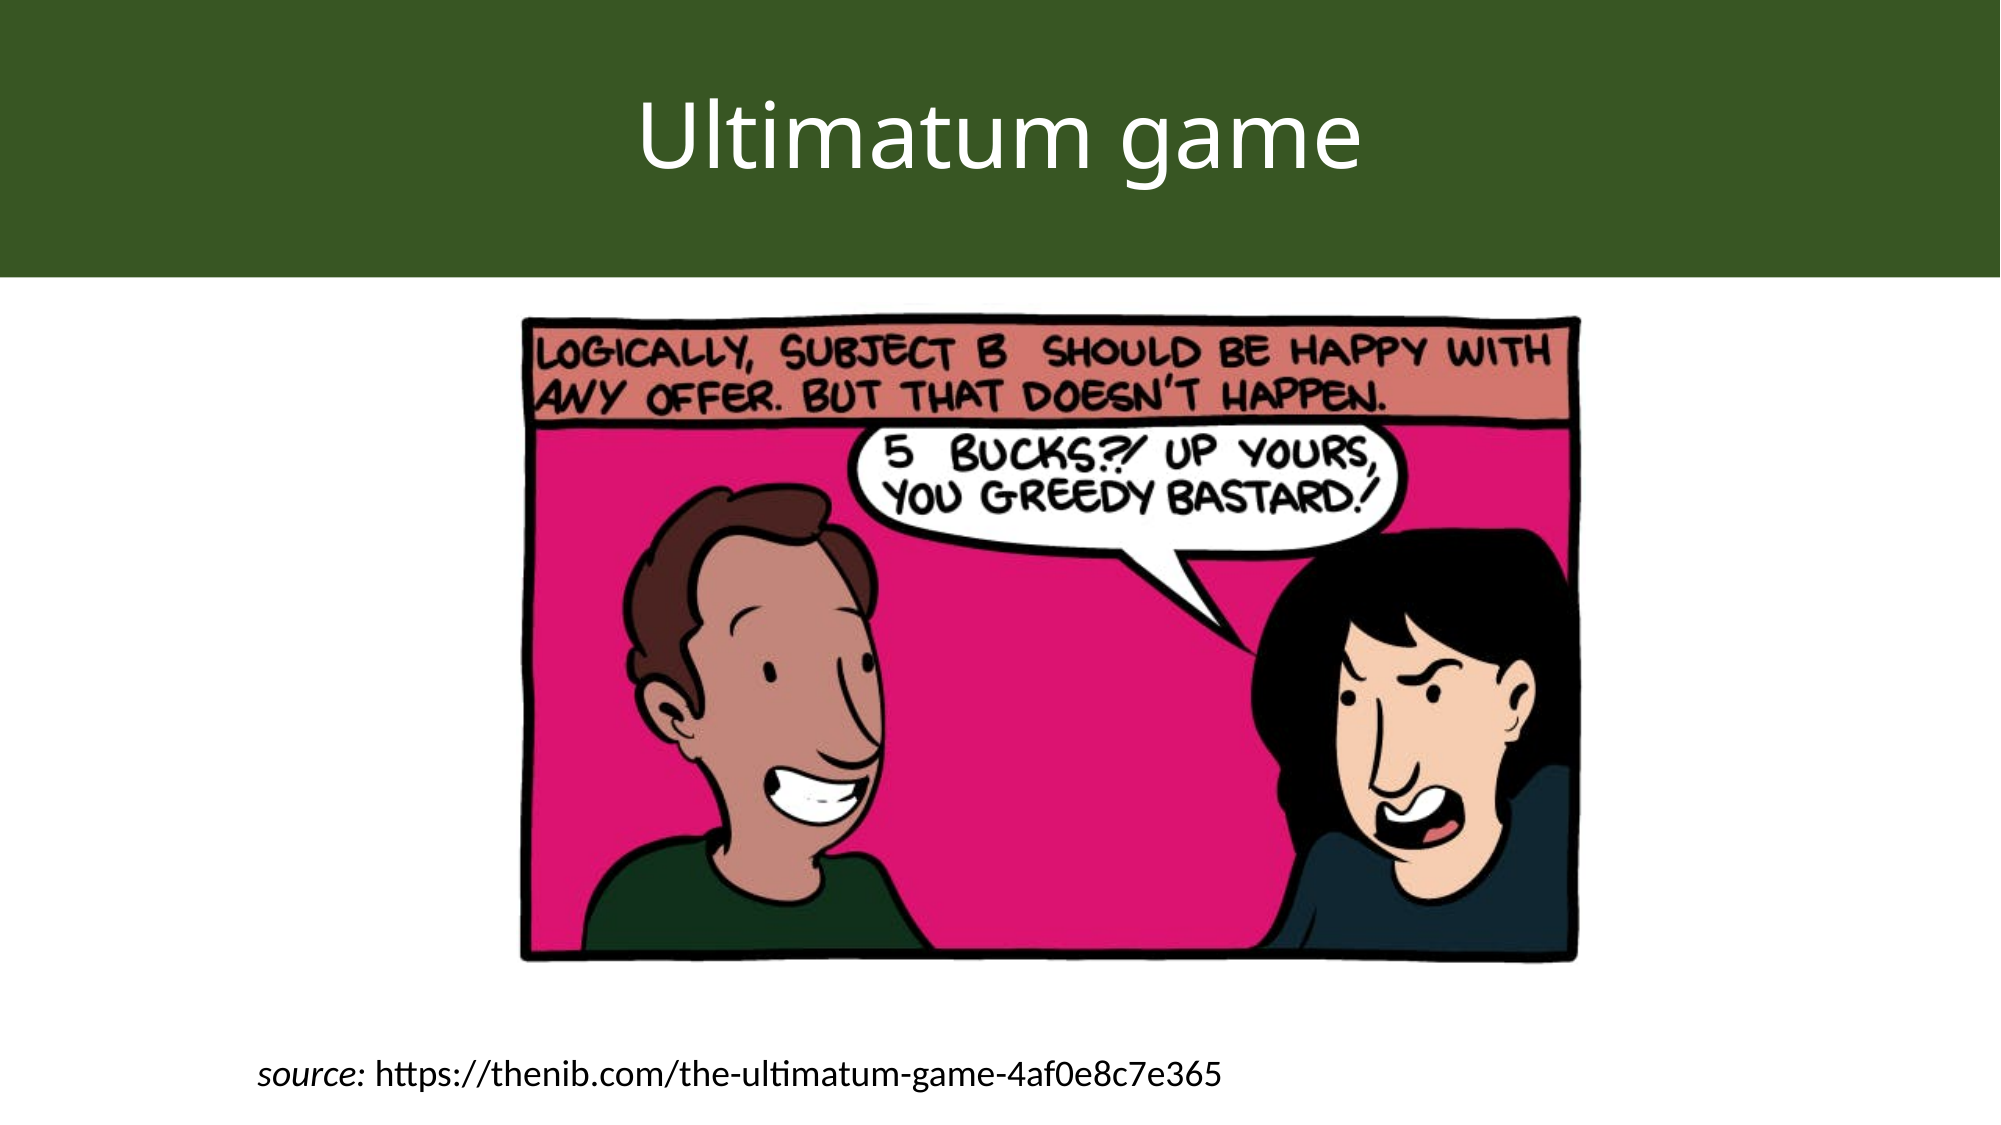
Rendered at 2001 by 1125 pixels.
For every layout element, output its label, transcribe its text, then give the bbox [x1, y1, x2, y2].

picture [516, 302, 1586, 966]
title Ultimatum game [0, 0, 2000, 278]
text_box source: https://thenib.com/the-ultimatum-game-4af0e8c7e365 [242, 1041, 1239, 1102]
